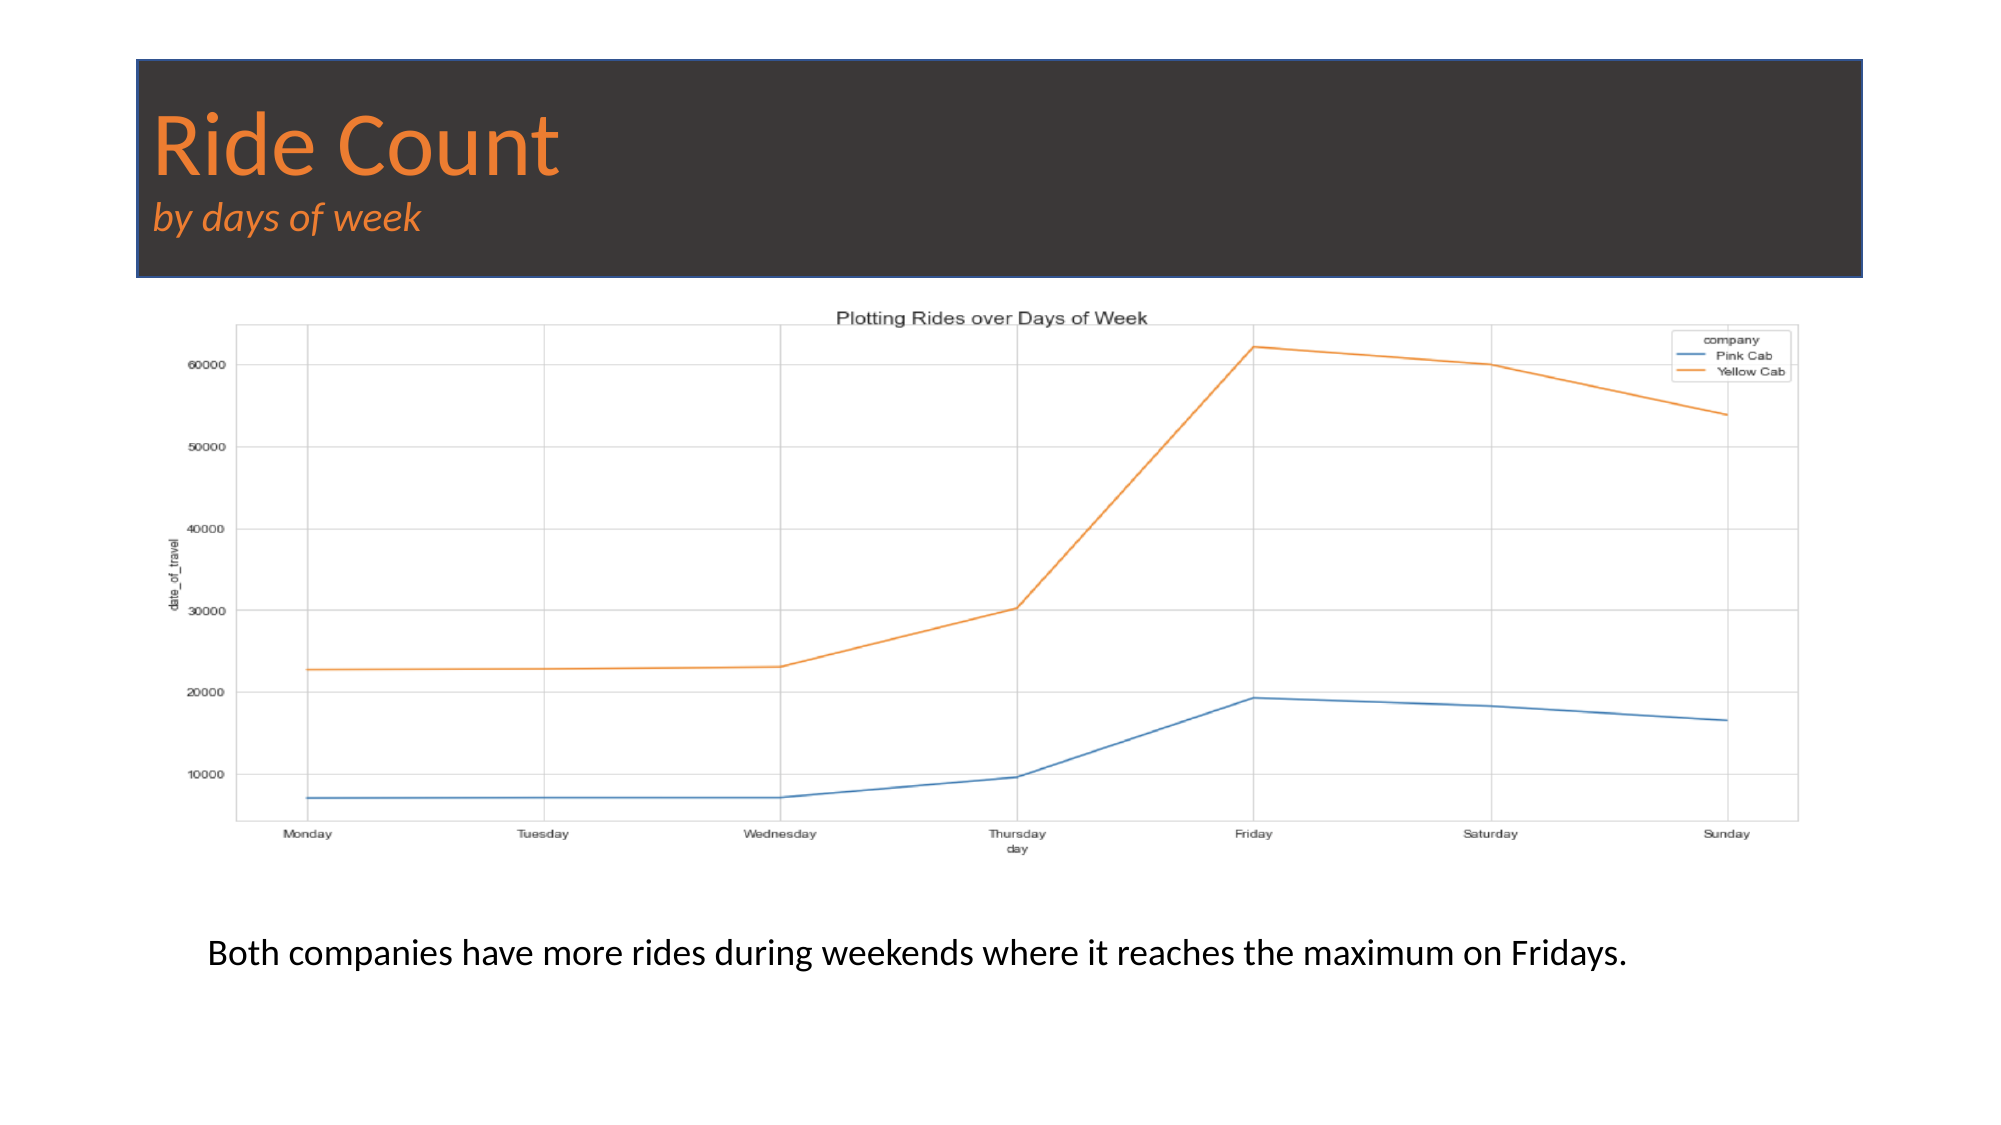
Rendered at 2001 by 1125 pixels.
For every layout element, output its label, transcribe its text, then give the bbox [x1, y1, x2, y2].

title Ride Count by days of week [136, 59, 1863, 278]
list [137, 302, 1811, 863]
text_box Both companies have more rides during weekends where it reaches the maximum on Fridays. [192, 920, 1654, 981]
